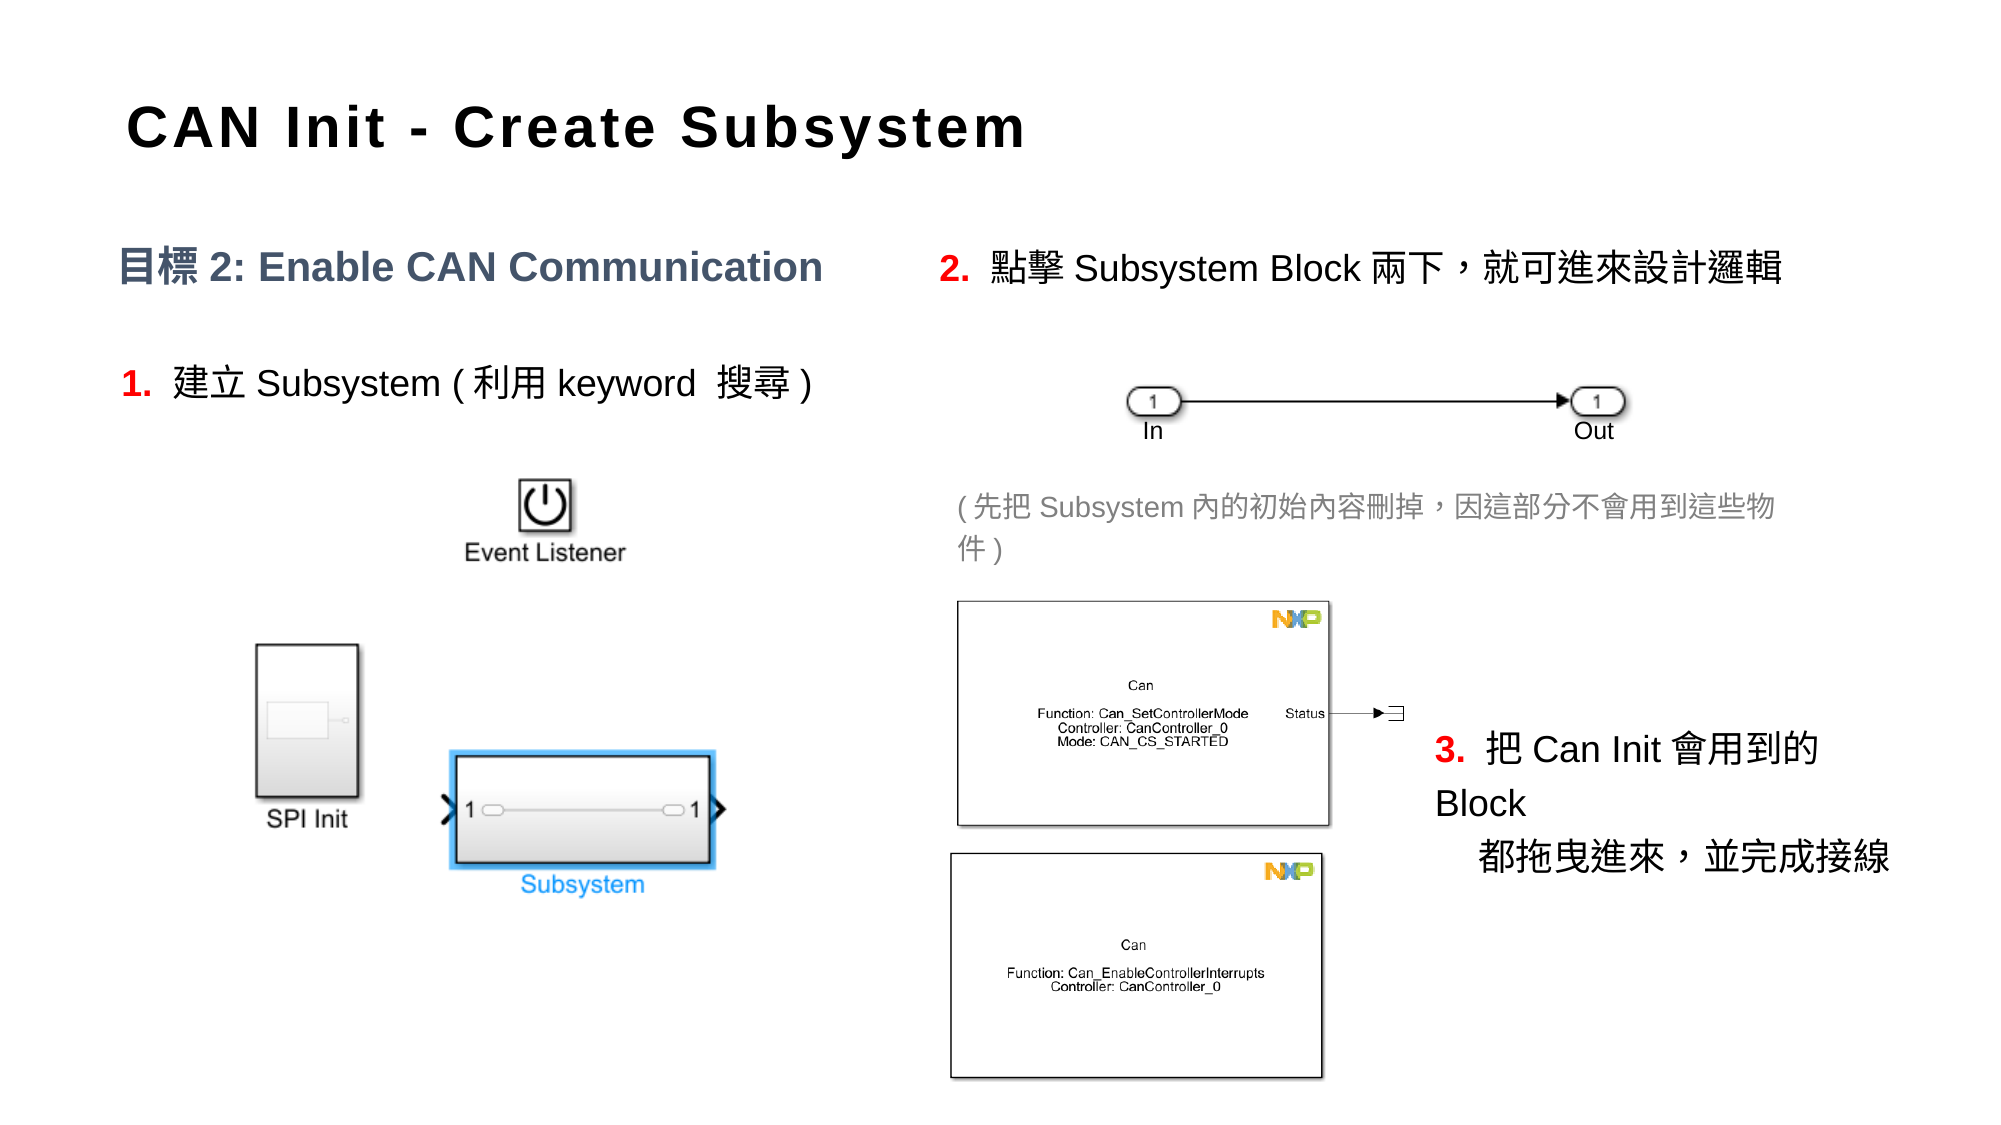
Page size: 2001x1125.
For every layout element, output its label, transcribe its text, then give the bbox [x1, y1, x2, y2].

text_box 目標2: Enable CAN Communication [101, 231, 839, 297]
text_box 3. 把Can Init會用到的Block 都拖曳進來，並完成接線 [1437, 708, 1929, 886]
text_box 1. 建立Subsystem (利用keyword 搜尋) [106, 342, 933, 412]
title CAN Init - Create Subsystem [109, 70, 1891, 178]
text_box (先把Subsystem內的初始內容刪掉，因這部分不會用到這些物件) [942, 473, 1839, 573]
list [170, 412, 770, 935]
picture [924, 581, 1437, 1091]
text_box 2. 點擊Subsystem Block兩下，就可進來設計邏輯 [924, 227, 1858, 296]
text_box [1097, 323, 1658, 491]
